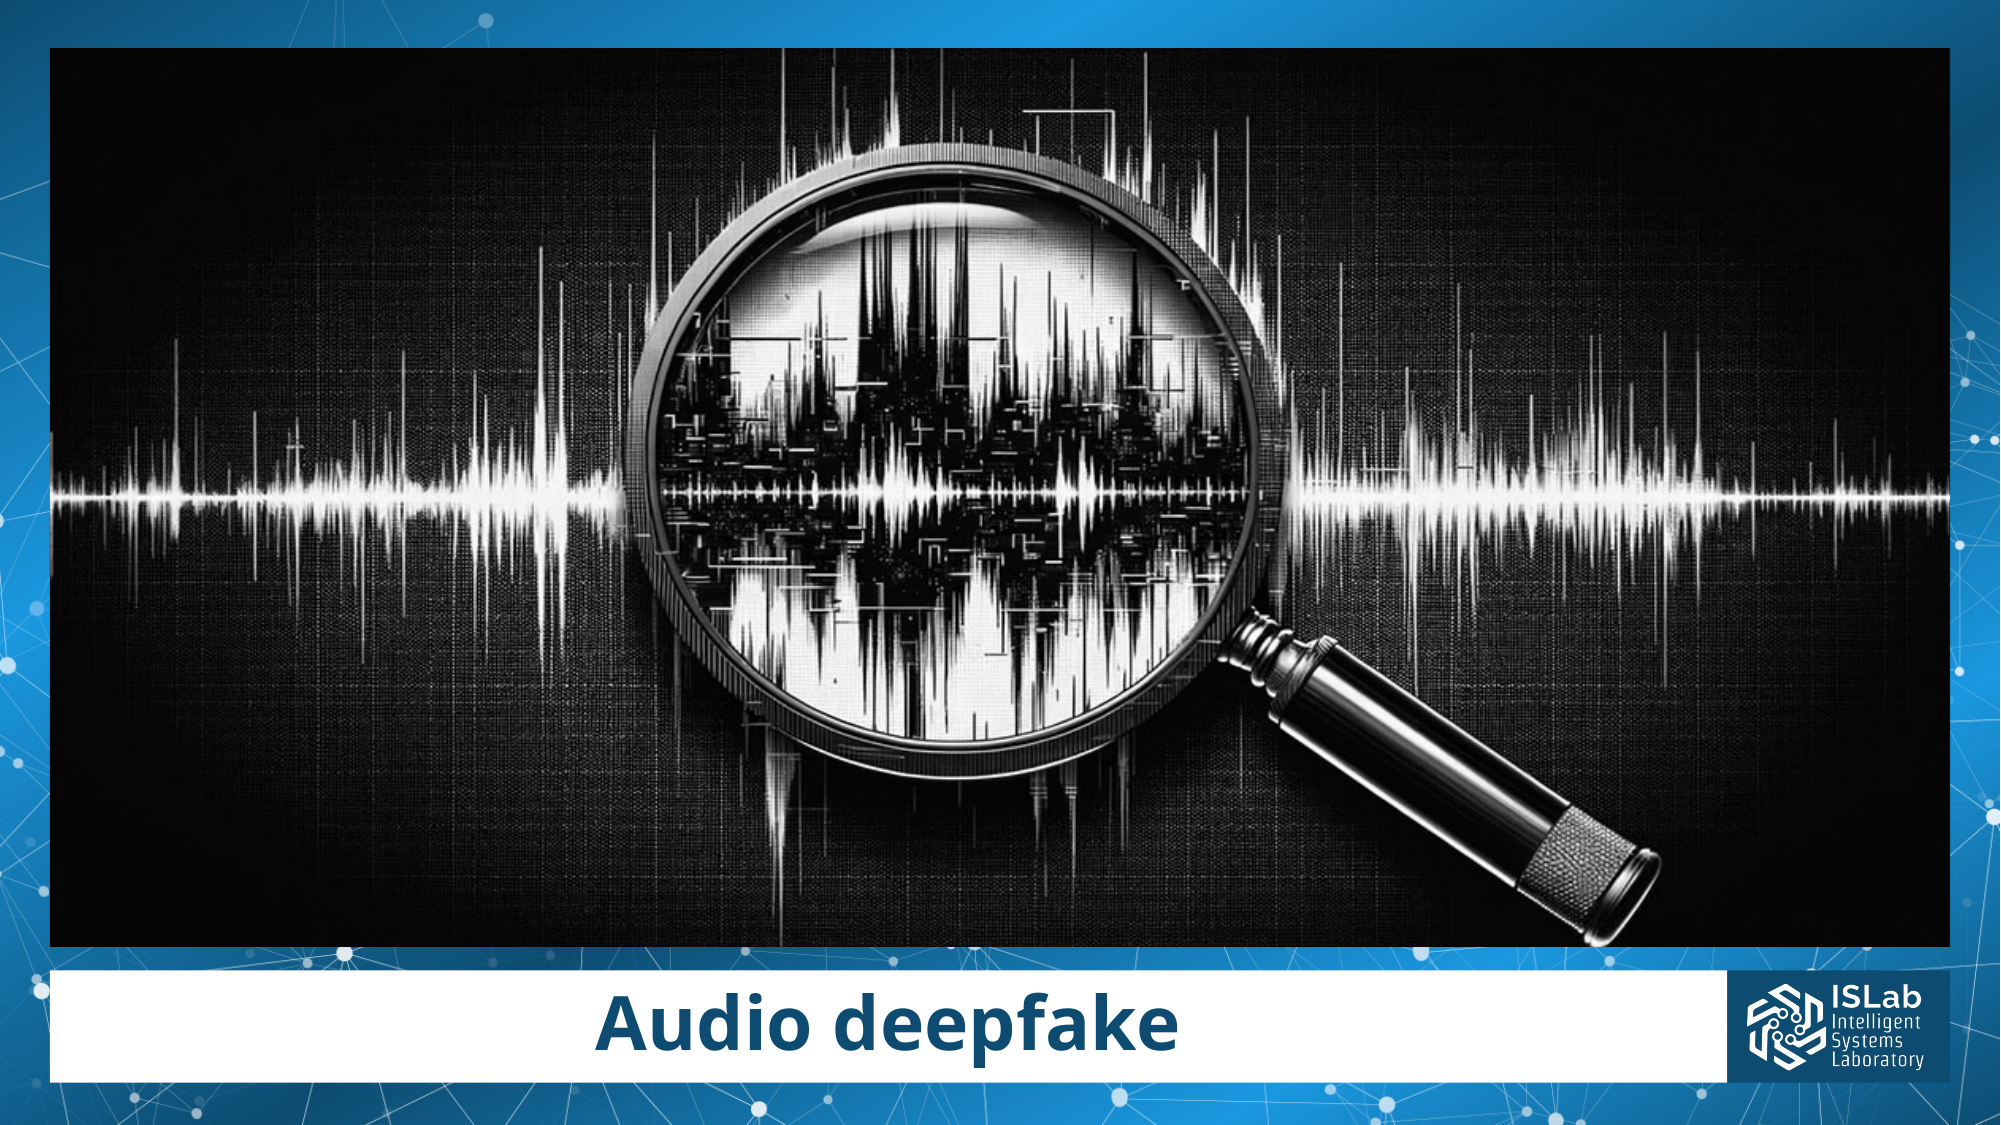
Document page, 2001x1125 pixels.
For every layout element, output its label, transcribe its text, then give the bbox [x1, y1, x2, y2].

picture [0, 0, 2000, 1125]
title Audio deepfake [49, 970, 1728, 1083]
